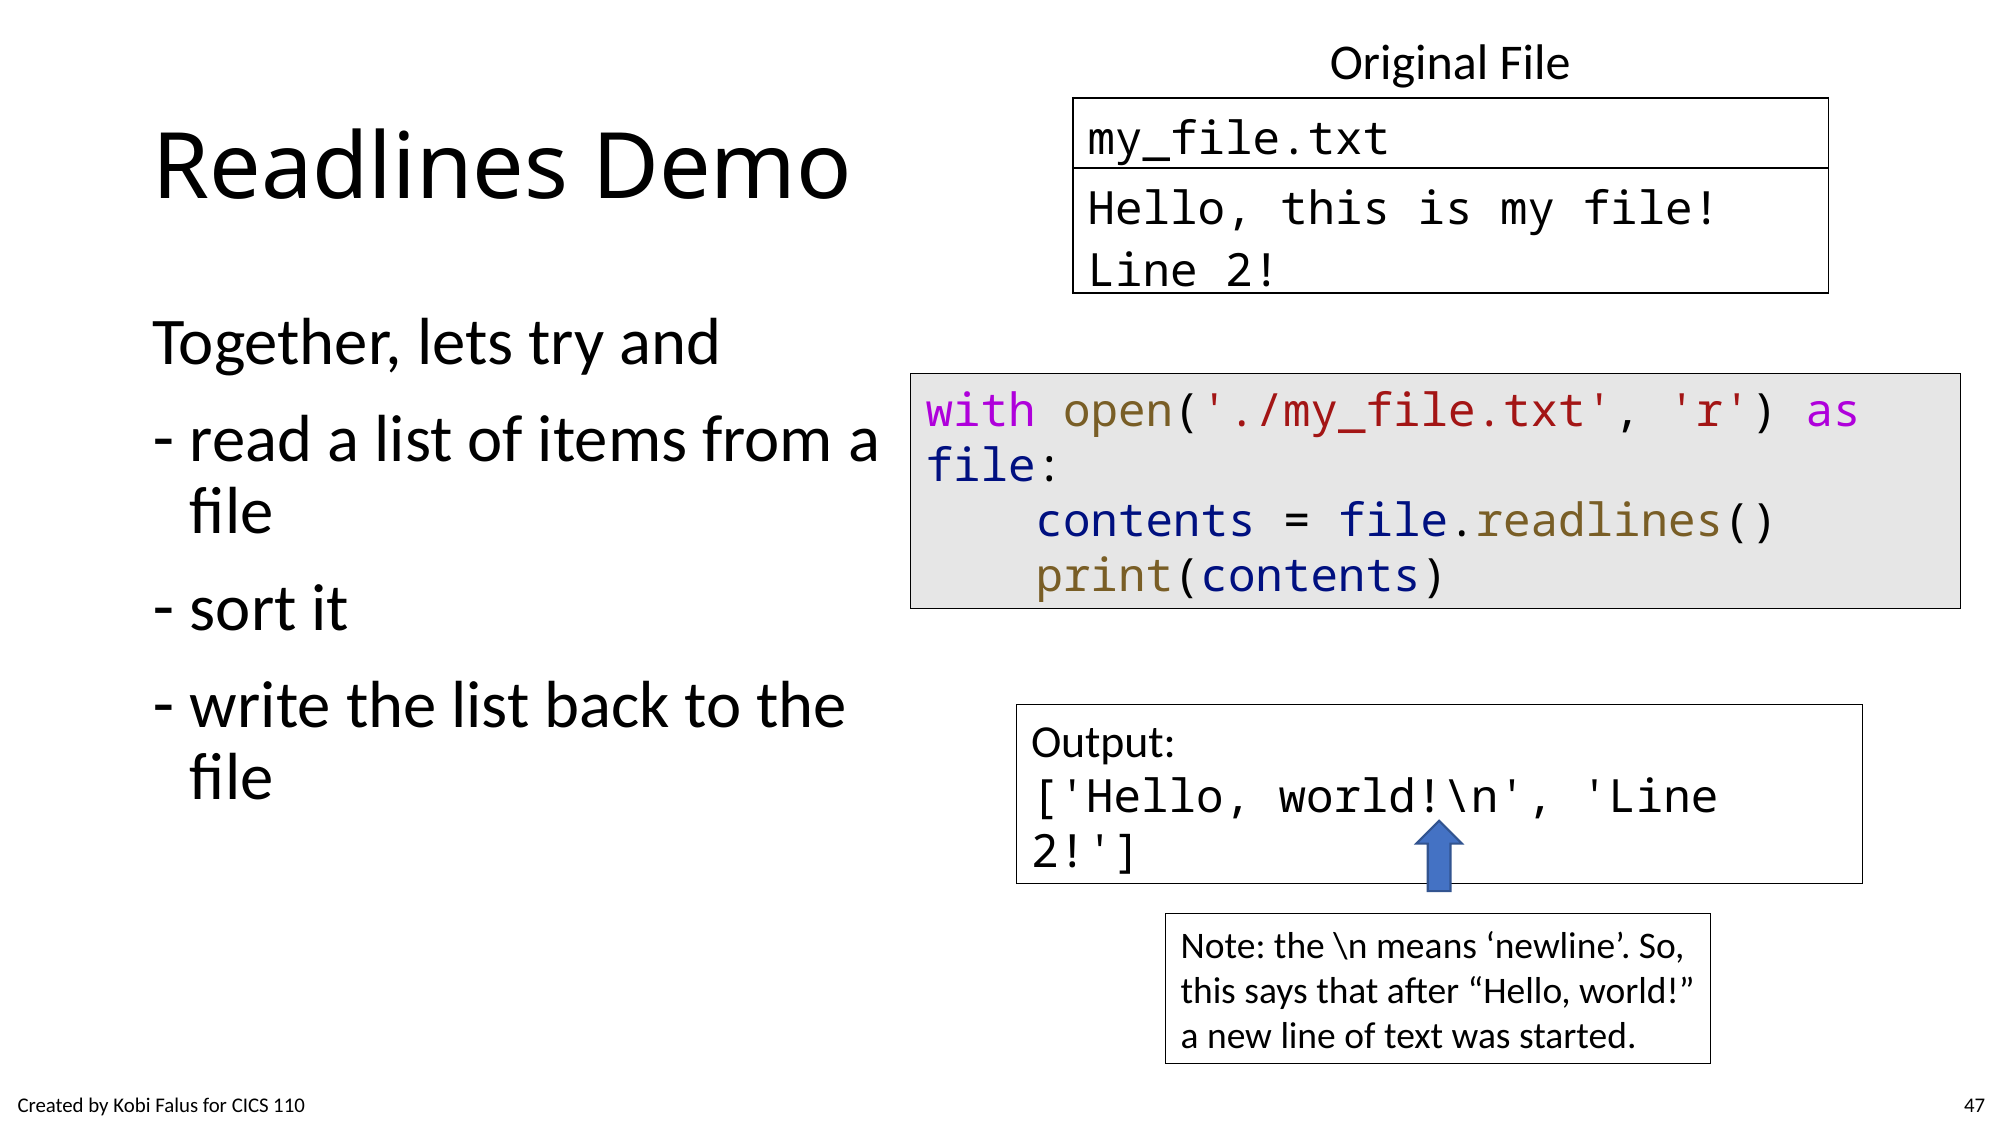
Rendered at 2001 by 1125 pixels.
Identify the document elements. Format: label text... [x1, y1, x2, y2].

table_header my_file.txt [1074, 99, 1828, 167]
text_box with open('./my_file.txt', 'r') as file: contents = file.readlines() print(contents) [910, 373, 1961, 609]
text_box Output: ['Hello, world!\n', 'Line 2!'] [1016, 704, 1863, 884]
text_box [1413, 819, 1465, 893]
list Together, lets try and read a list of items from a file sort it write the list back to the file [137, 299, 941, 1014]
title Readlines Demo [137, 59, 1315, 278]
text_box Original File [1315, 21, 1586, 97]
title Readlines Demo [1586, 59, 1863, 278]
text_box Note: the \n means ‘newline’. So, this says that after “Hello, world!” a new line of text was started. [1165, 913, 1711, 1064]
table_cell Hello, this is my file! Line 2! [1074, 169, 1828, 292]
